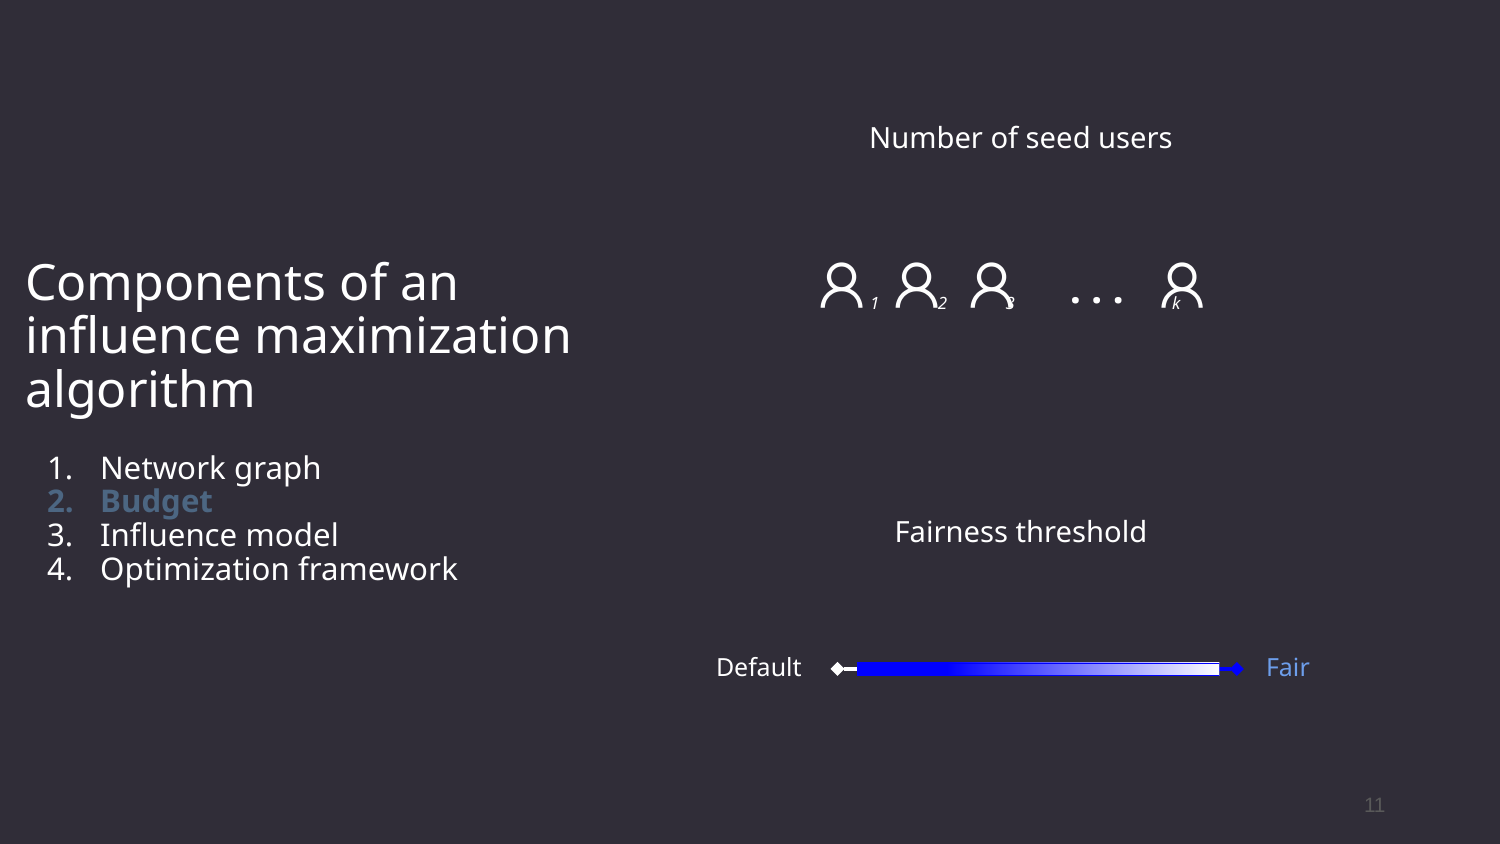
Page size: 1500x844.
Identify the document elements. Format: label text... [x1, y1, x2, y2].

text_box Number of seed users [736, 104, 1307, 170]
text_box Fairness threshold [736, 498, 1307, 563]
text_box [808, 252, 1238, 325]
slide_number ‹#› [1059, 782, 1397, 827]
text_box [700, 635, 1342, 697]
title Components of an influence maximization algorithm Network graph Budget Influence model Optimization framework [13, 0, 600, 844]
